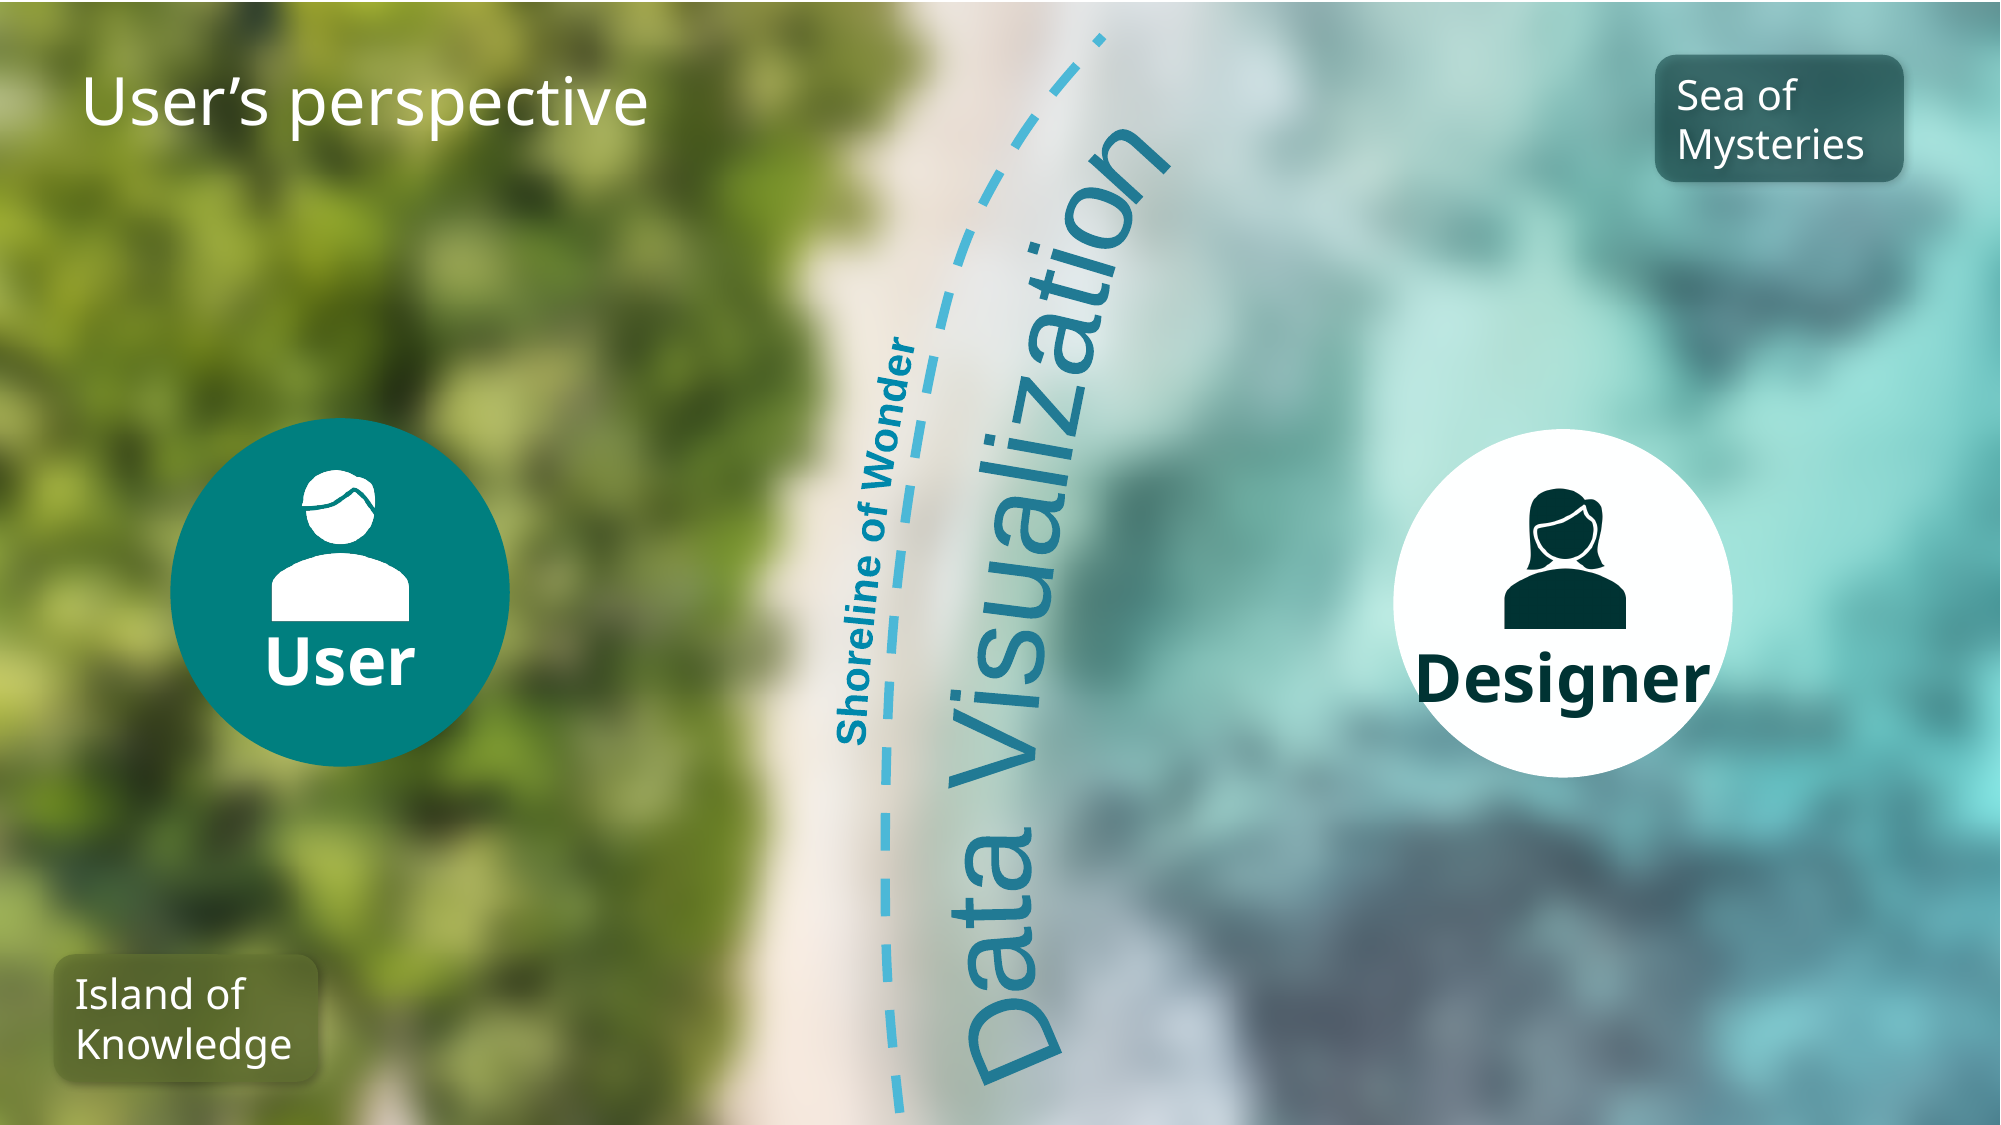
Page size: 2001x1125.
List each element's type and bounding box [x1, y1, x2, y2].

text_box [1363, 428, 1763, 778]
picture [0, 1, 2000, 1125]
text_box [854, 35, 1163, 1119]
text_box [170, 417, 510, 767]
